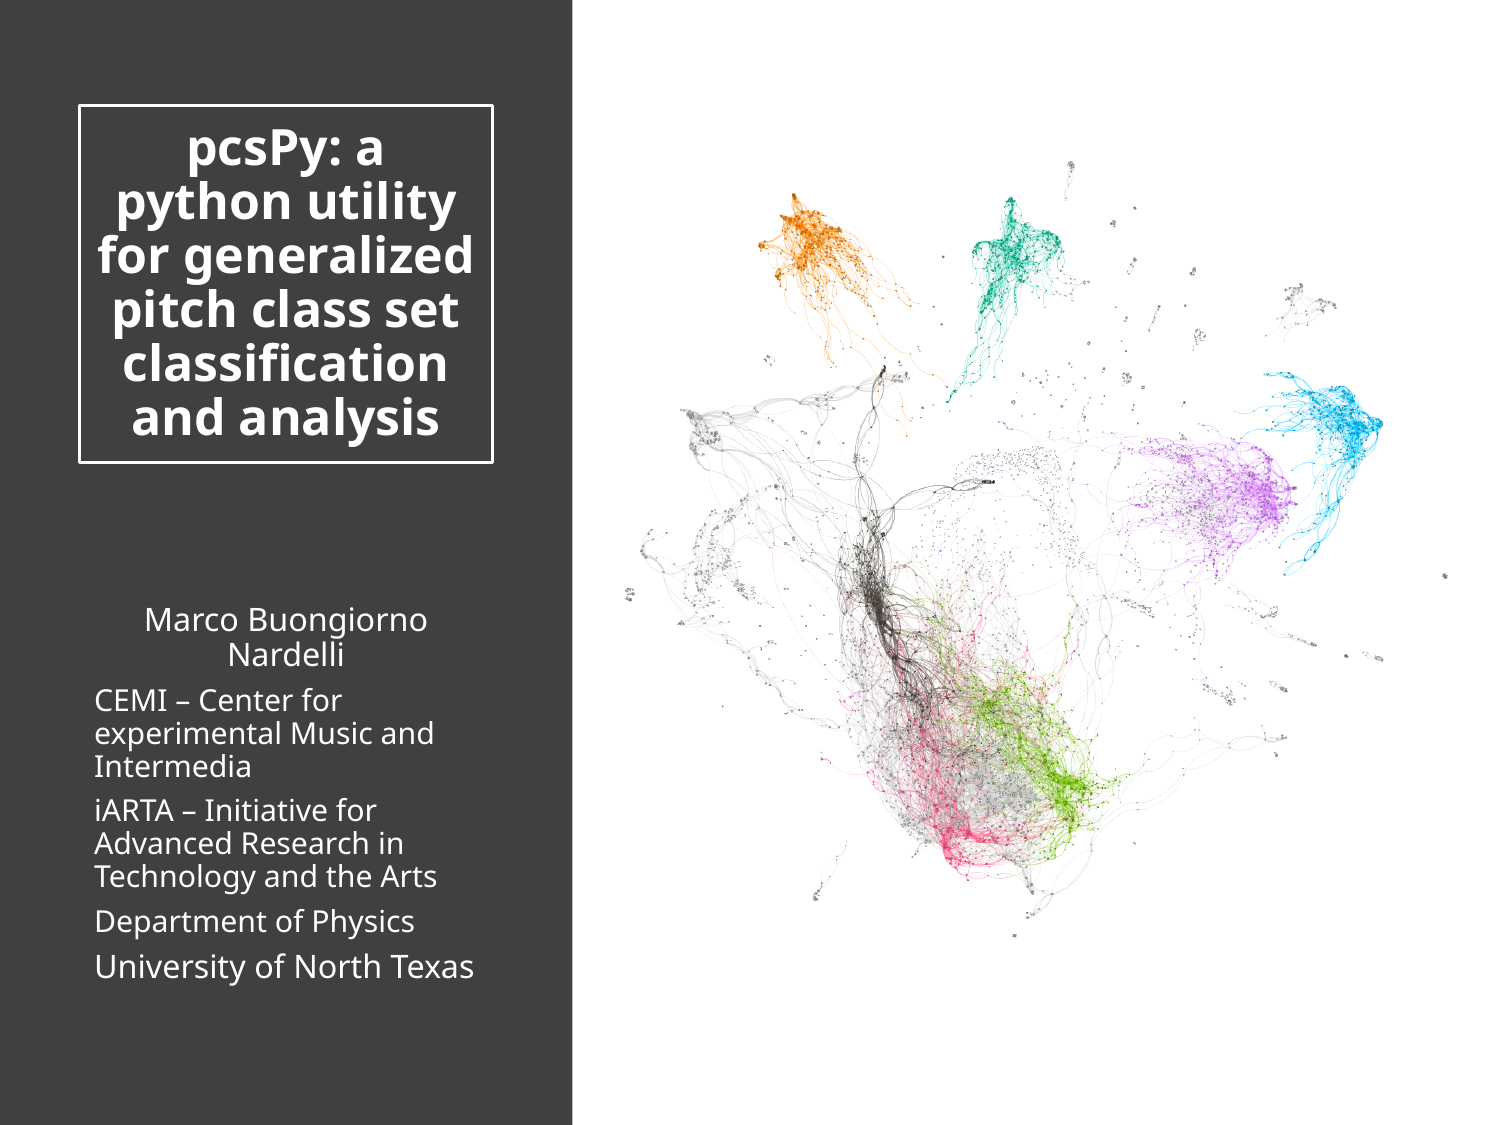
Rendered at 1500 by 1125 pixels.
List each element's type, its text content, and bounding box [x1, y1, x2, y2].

text_box pcsPy: a python utility for generalized pitch class set classification and analysis [79, 105, 493, 463]
text_box Marco Buongiorno Nardelli CEMI – Center for experimental Music and Intermedia iARTA – Initiative for Advanced Research in Technology and the Arts Department of Physics University of North Texas [79, 596, 493, 1020]
picture [592, 105, 1480, 993]
text_box [0, 0, 573, 1125]
